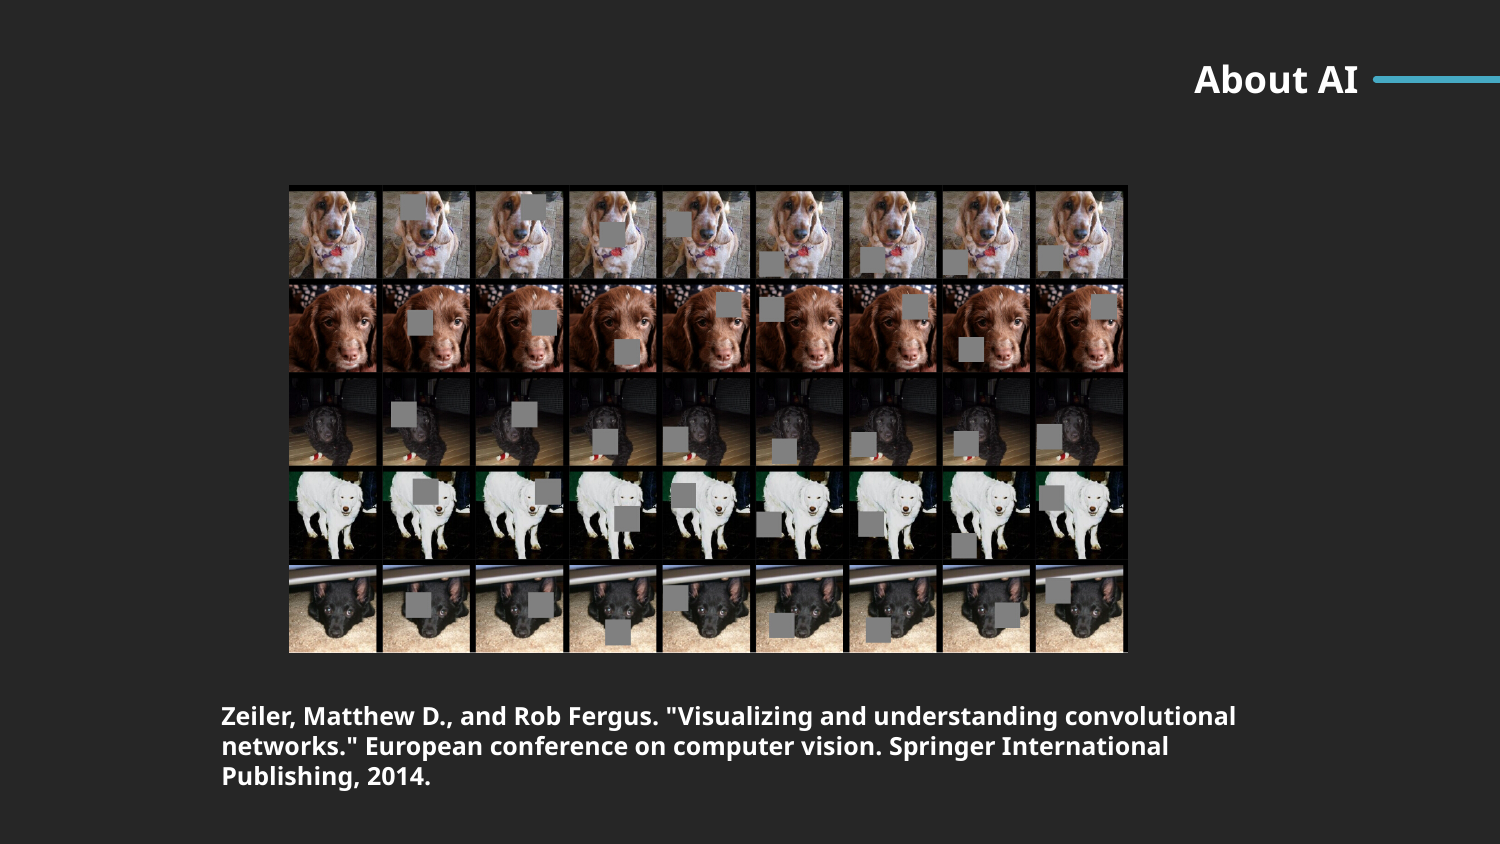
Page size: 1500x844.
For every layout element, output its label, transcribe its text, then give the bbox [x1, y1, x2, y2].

text_box Zeiler, Matthew D., and Rob Fergus. "Visualizing and understanding convolutional networks." European conference on computer vision. Springer International Publishing, 2014. [206, 693, 1306, 799]
text_box About AI [1179, 48, 1384, 109]
picture [288, 185, 1129, 653]
